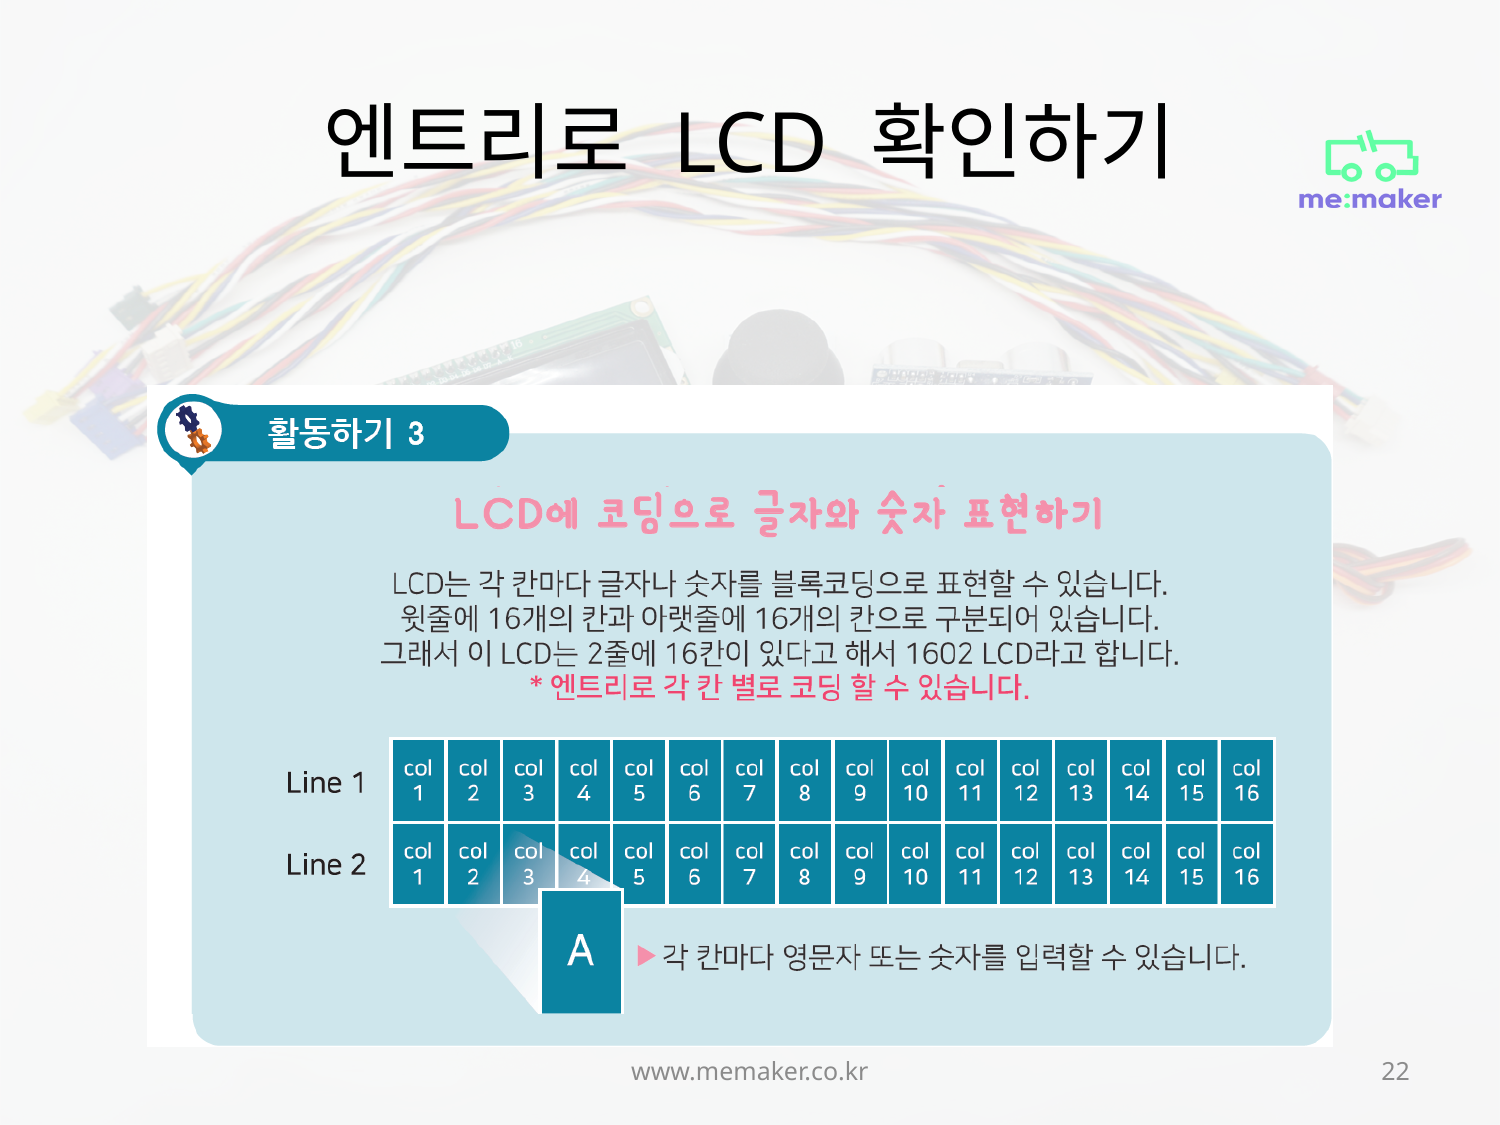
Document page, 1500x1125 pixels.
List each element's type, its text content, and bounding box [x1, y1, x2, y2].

footer www.memaker.co.kr [512, 1055, 988, 1103]
title 엔트리로 LCD 확인하기 [75, 45, 1425, 233]
picture [0, 0, 1500, 1125]
slide_number 22 [1074, 1042, 1425, 1103]
